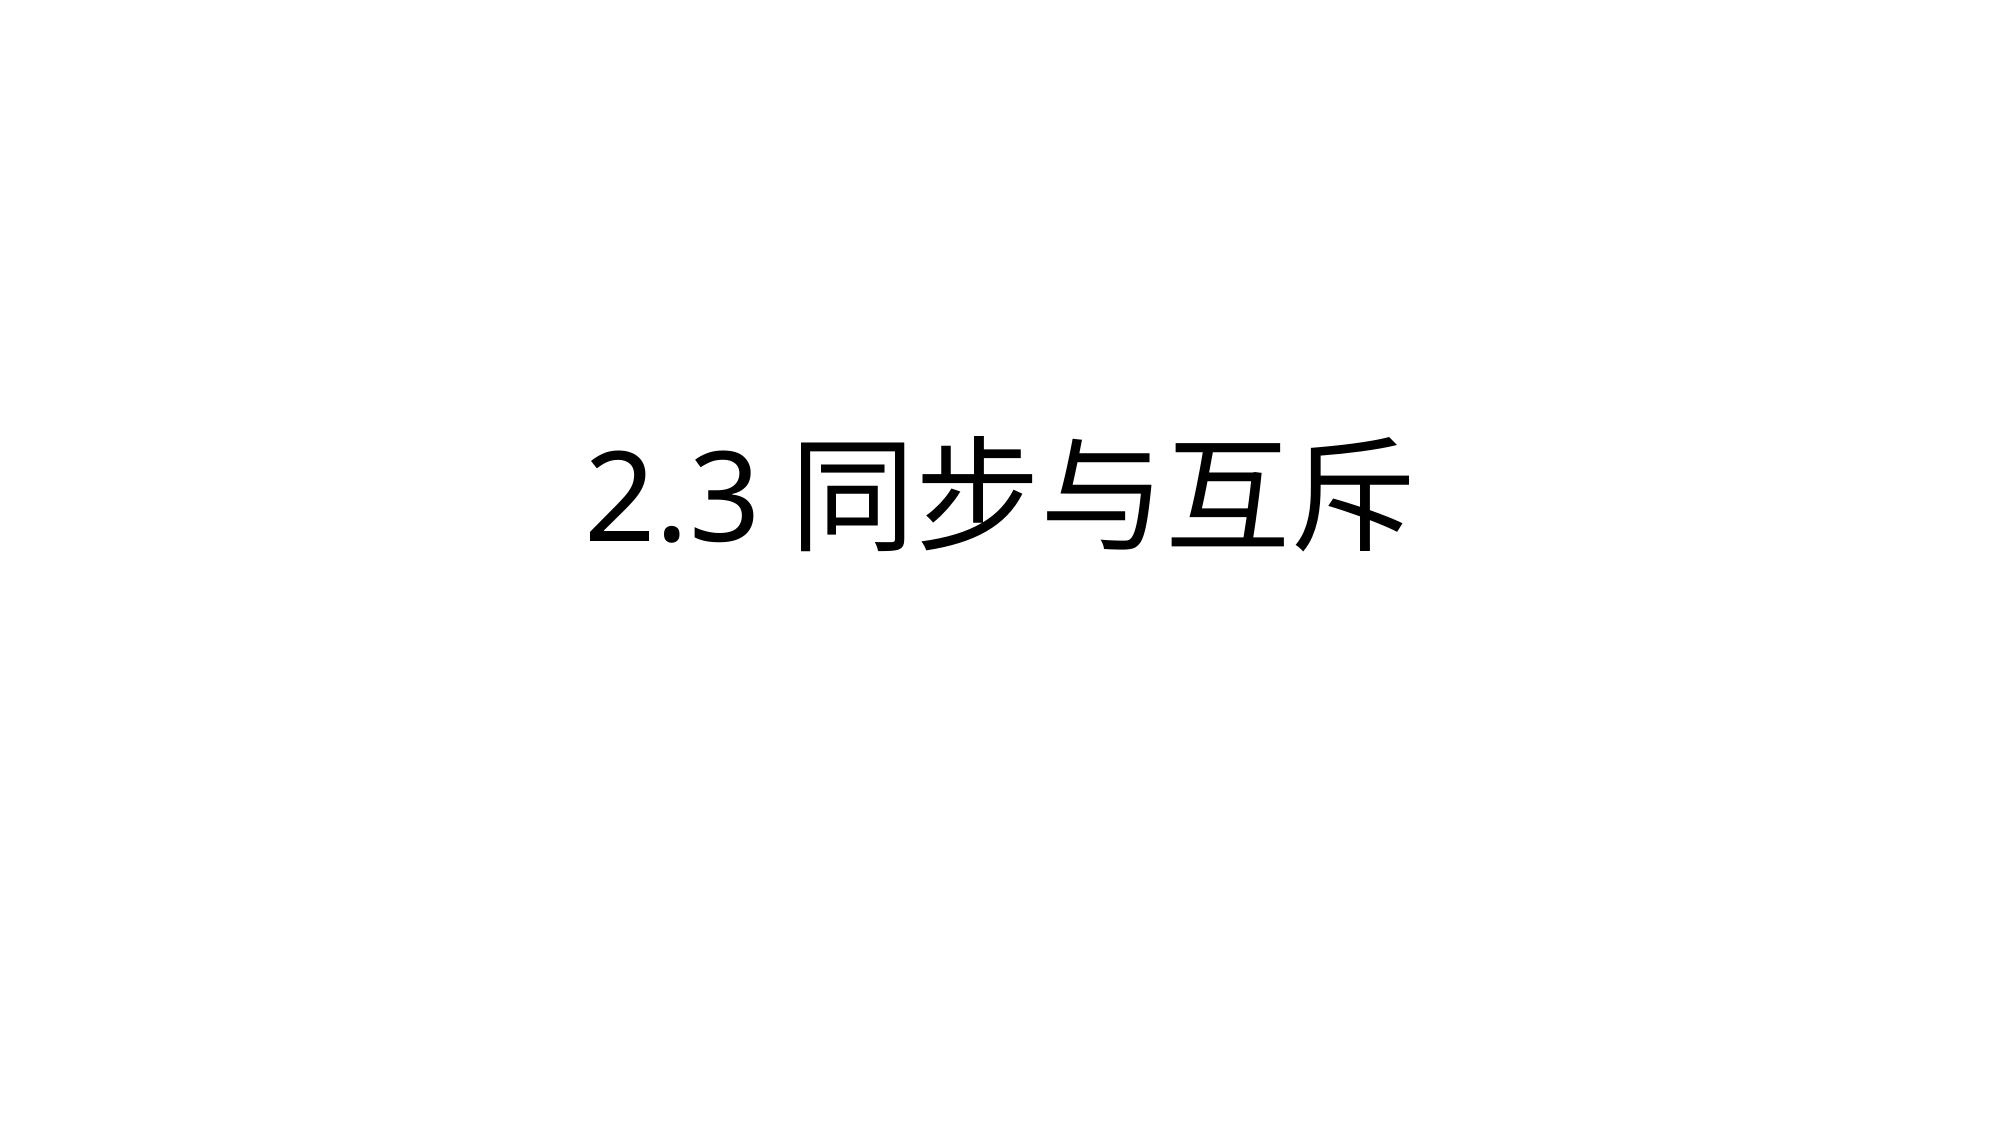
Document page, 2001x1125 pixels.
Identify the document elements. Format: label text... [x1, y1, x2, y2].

title 2.3同步与互斥 [249, 184, 1750, 576]
